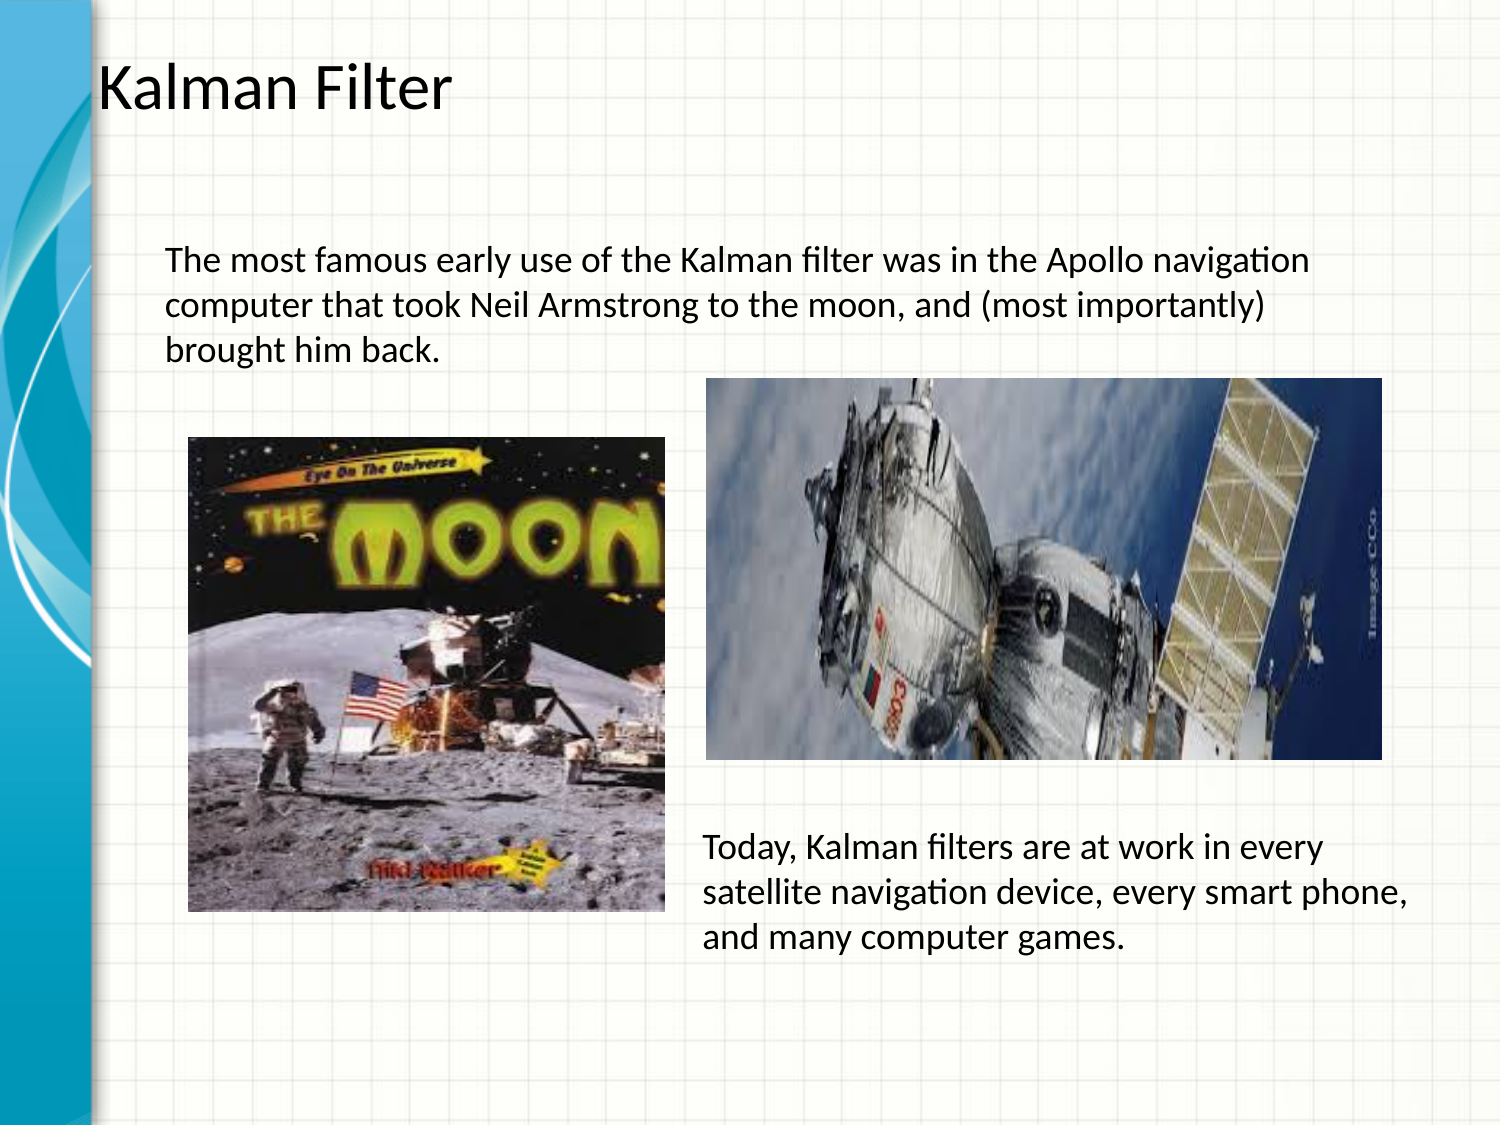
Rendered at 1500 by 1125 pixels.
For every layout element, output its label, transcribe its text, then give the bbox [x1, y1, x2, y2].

text_box Kalman Filter [49, 24, 1400, 155]
picture [0, 0, 1500, 1125]
text_box The most famous early use of the Kalman filter was in the Apollo navigation computer that took Neil Armstrong to the moon, and (most importantly) brought him back. [150, 227, 1382, 377]
text_box Today, Kalman filters are at work in every satellite navigation device, every smart phone, and many computer games. [687, 814, 1438, 965]
